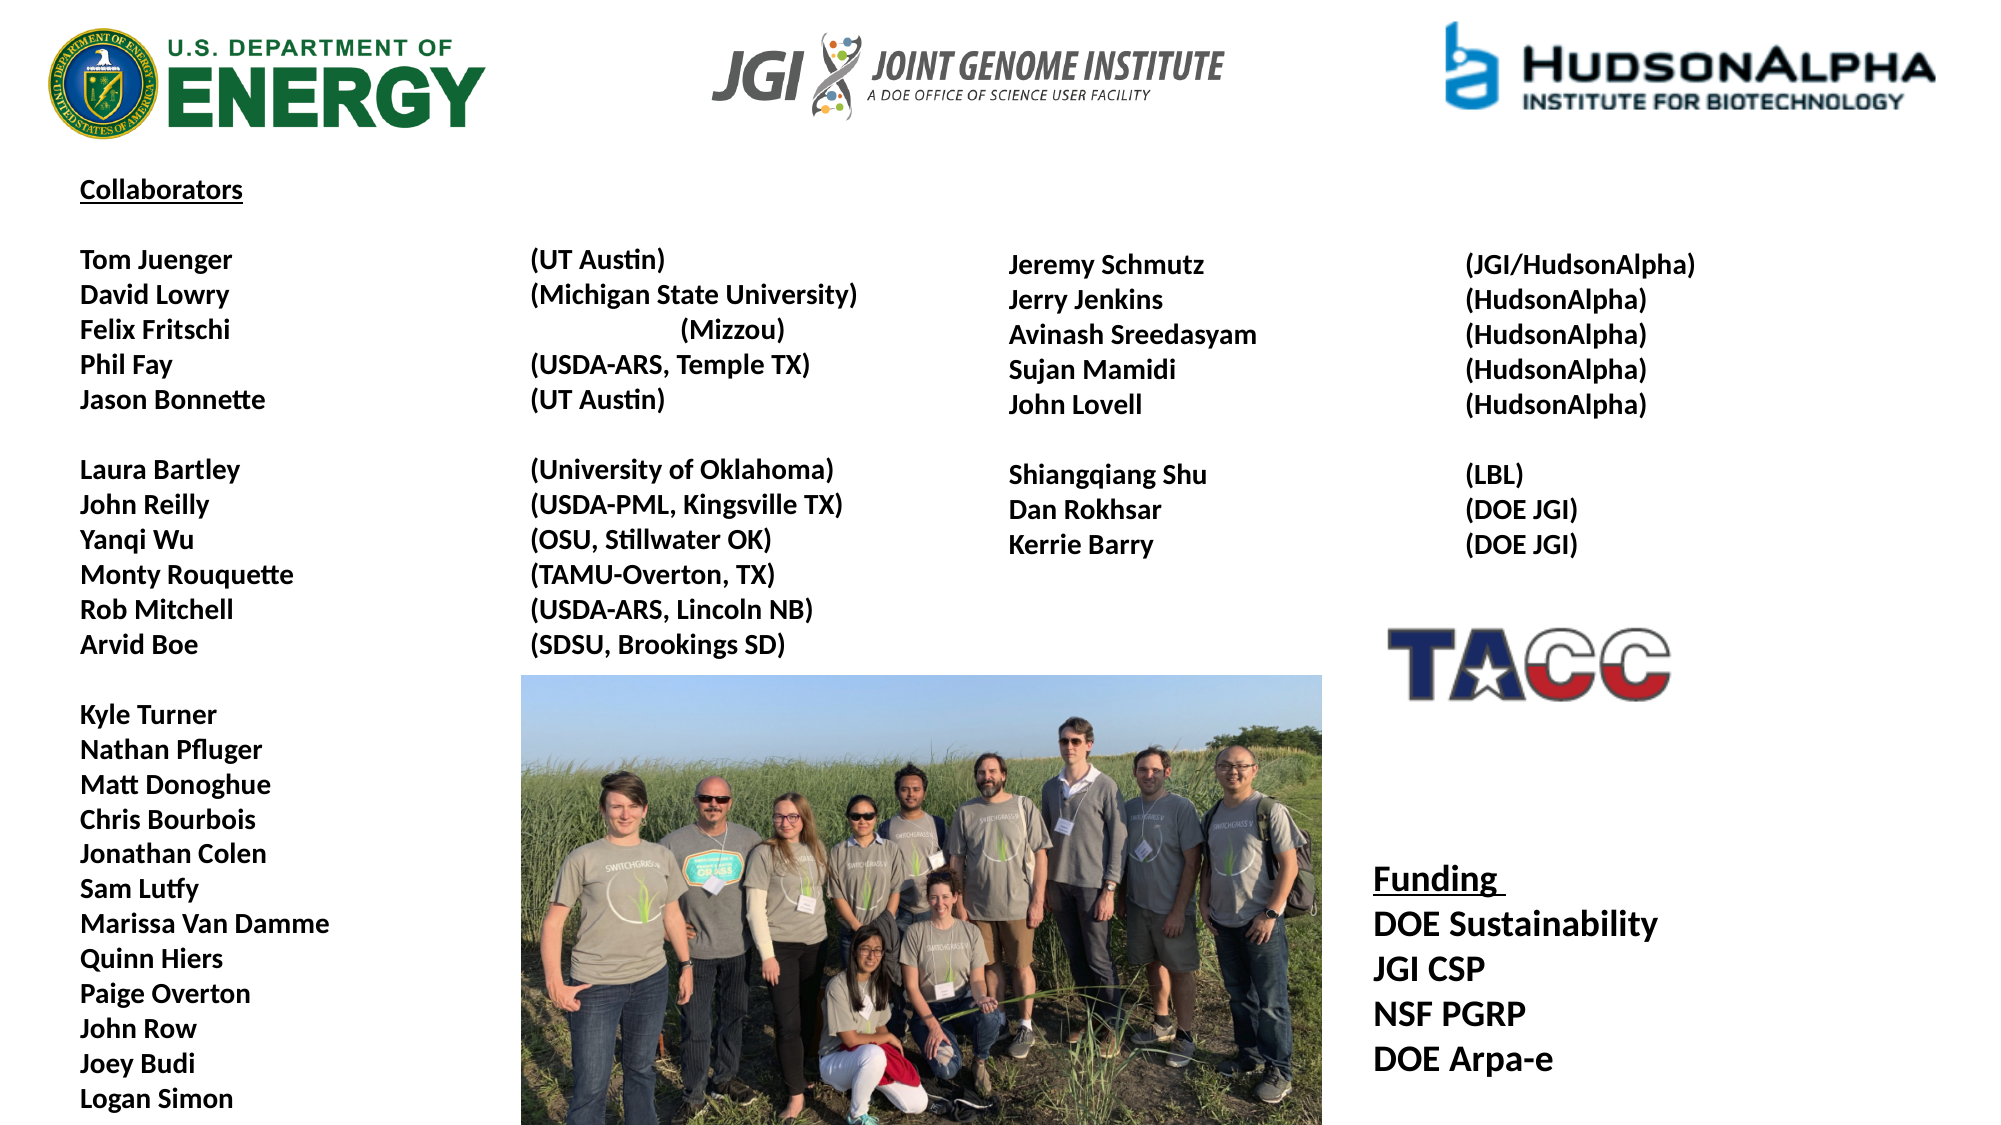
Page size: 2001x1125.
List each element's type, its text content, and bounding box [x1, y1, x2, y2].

picture [1432, 6, 2000, 135]
text_box Collaborators Tom Juenger (UT Austin) David Lowry (Michigan State University) Felix Fritschi (Mizzou) Phil Fay (USDA-ARS, Temple TX) Jason Bonnette (UT Austin) Laura Bartley (University of Oklahoma) John Reilly (USDA-PML, Kingsville TX) Yanqi Wu (OSU, Stillwater OK) Monty Rouquette (TAMU-Overton, TX) Rob Mitchell (USDA-ARS, Lincoln NB) Arvid Boe (SDSU, Brookings SD) Kyle Turner Nathan Pfluger Matt Donoghue Chris Bourbois Jonathan Colen Sam Lutfy Marissa Van Damme Quinn Hiers Paige Overton John Row Joey Budi Logan Simon [65, 128, 1081, 1125]
picture [1350, 615, 1688, 717]
text_box Jeremy Schmutz (JGI/HudsonAlpha) Jerry Jenkins (HudsonAlpha) Avinash Sreedasyam (HudsonAlpha) Sujan Mamidi (HudsonAlpha) John Lovell (HudsonAlpha) Shiangqiang Shu (LBL) Dan Rokhsar (DOE JGI) Kerrie Barry (DOE JGI) [994, 193, 1907, 673]
picture [521, 675, 1322, 1125]
text_box Funding DOE Sustainability JGI CSP NSF PGRP DOE Arpa-e [1358, 846, 1674, 1087]
picture [699, 24, 1238, 129]
picture [48, 28, 503, 156]
